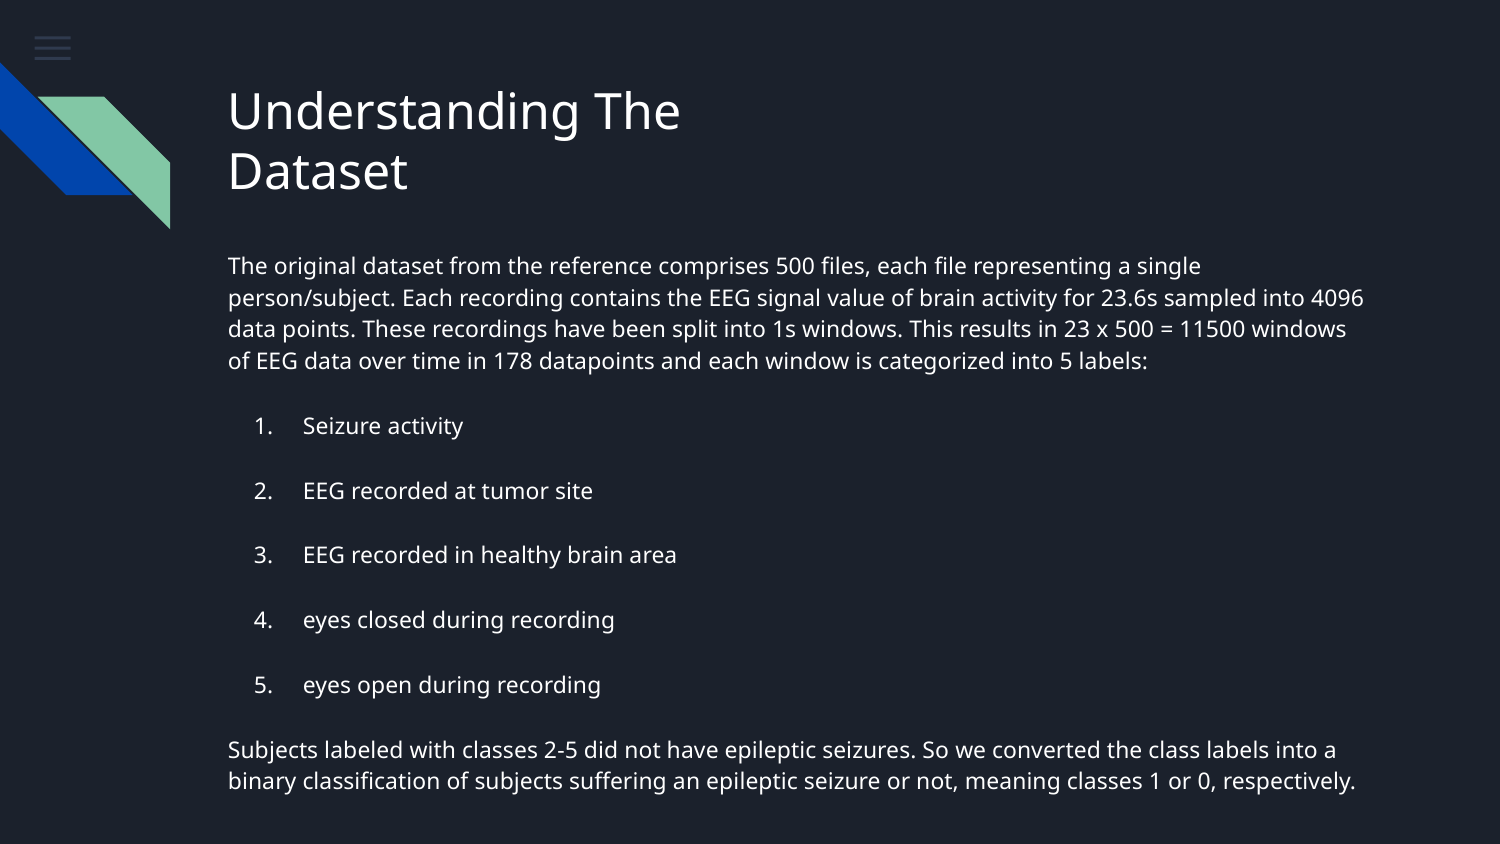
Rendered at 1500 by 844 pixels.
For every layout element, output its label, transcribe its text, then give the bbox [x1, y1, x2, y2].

title Understanding The Dataset [212, 64, 836, 232]
list The original dataset from the reference comprises 500 files, each file representing a single person/subject. Each recording contains the EEG signal value of brain activity for 23.6s sampled into 4096 data points. These recordings have been split into 1s windows. This results in 23 x 500 = 11500 windows of EEG data over time in 178 datapoints and each window is categorized into 5 labels: Seizure activity EEG recorded at tumor site EEG recorded in healthy brain area eyes closed during recording eyes open during recording Subjects labeled with classes 2-5 did not have epileptic seizures. So we converted the class labels into a binary classification of subjects suffering an epileptic seizure or not, meaning classes 1 or 0, respectively. [212, 232, 1386, 830]
